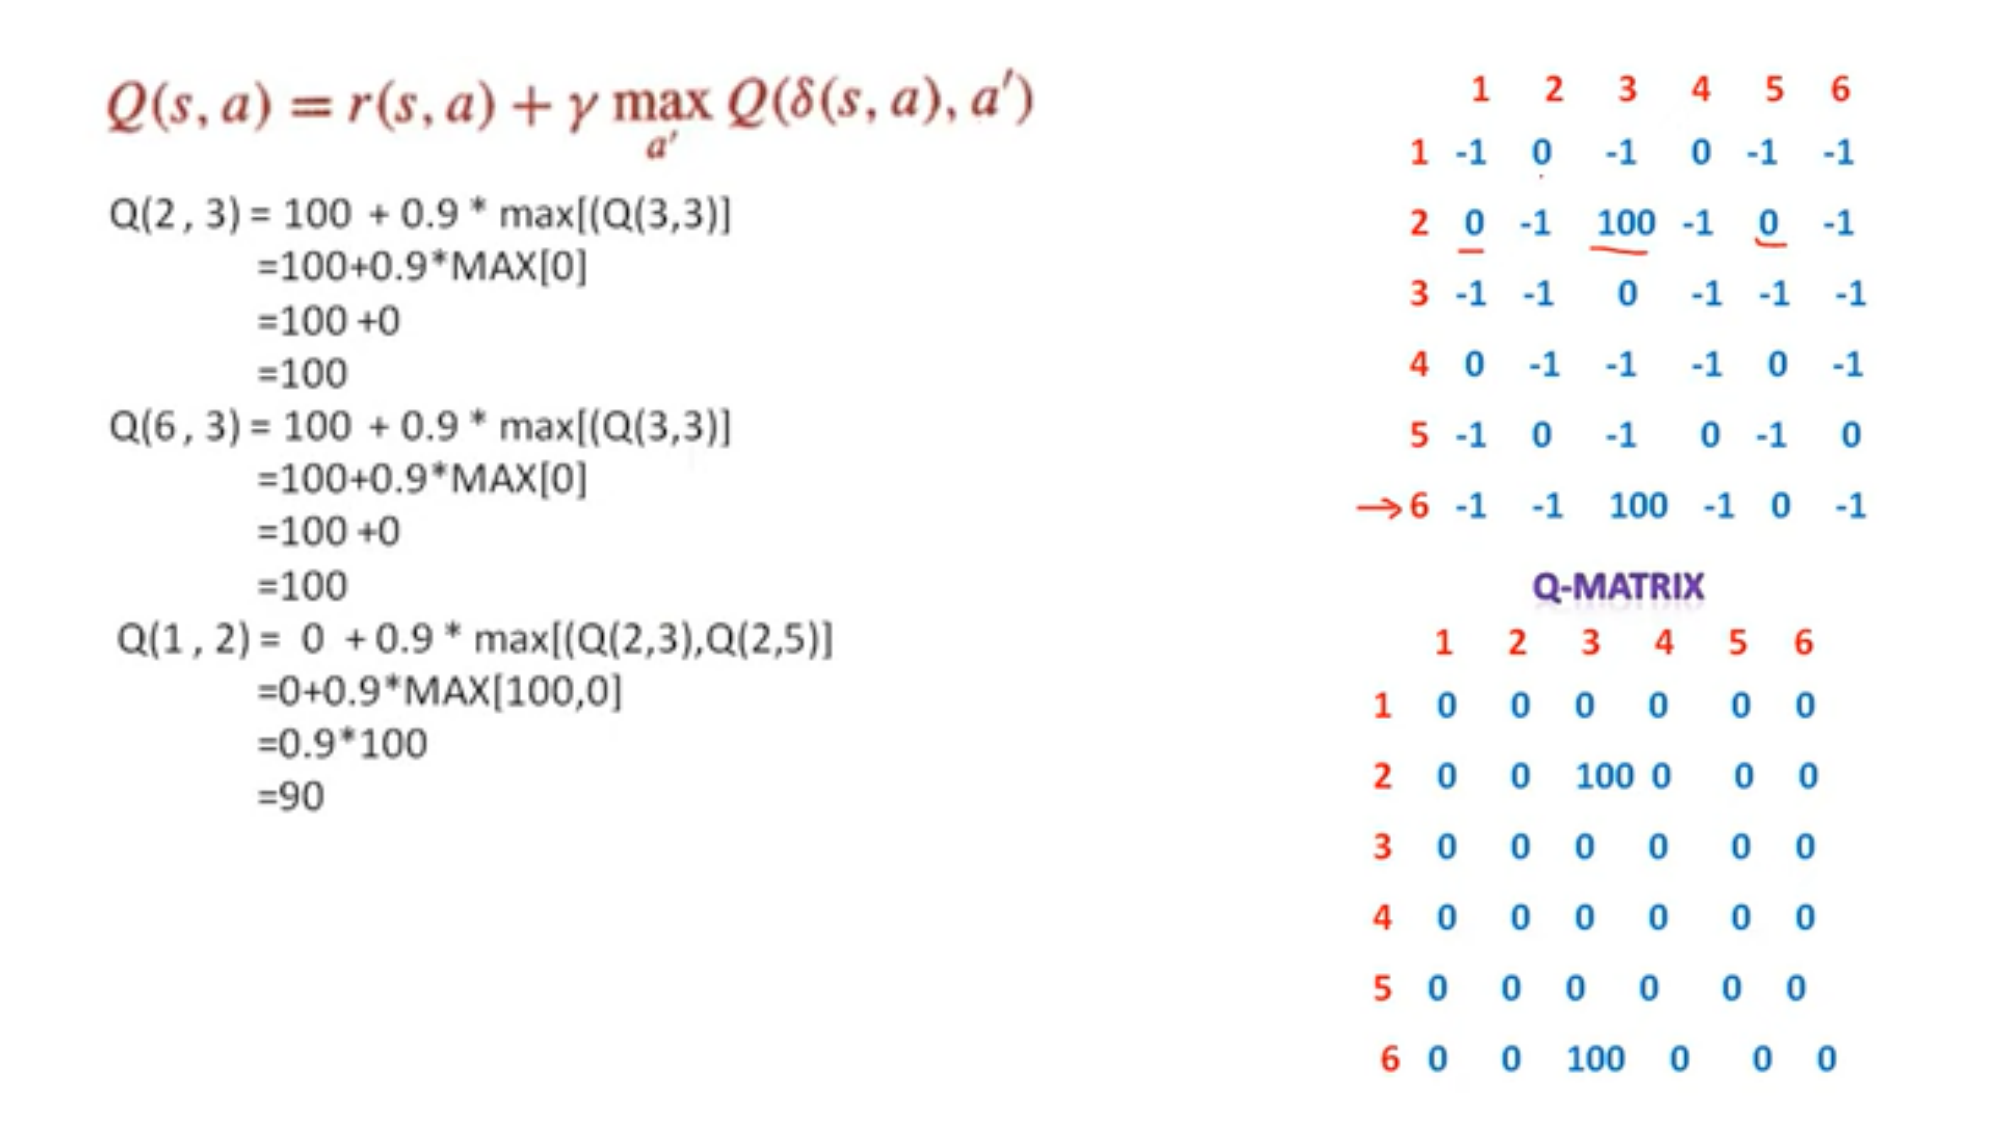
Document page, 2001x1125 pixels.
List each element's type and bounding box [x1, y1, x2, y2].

picture [1337, 40, 1904, 1101]
picture [47, 56, 1079, 848]
